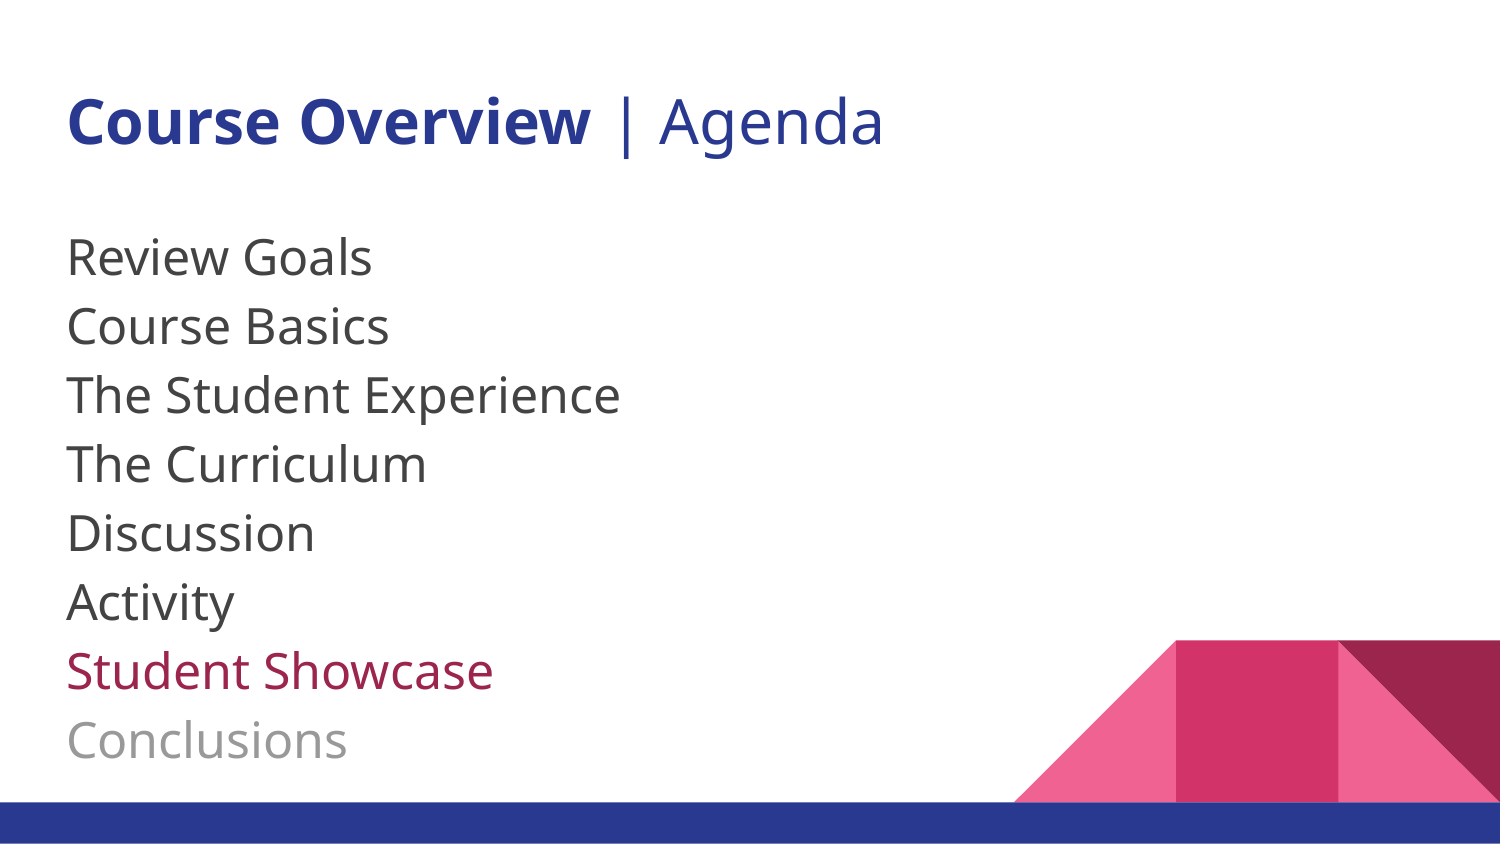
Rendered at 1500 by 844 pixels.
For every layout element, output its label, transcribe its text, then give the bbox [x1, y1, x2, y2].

list Review Goals Course Basics The Student Experience The Curriculum Discussion Activity Student Showcase Conclusions [51, 201, 1449, 750]
title Course Overview | Agenda [51, 67, 1449, 167]
